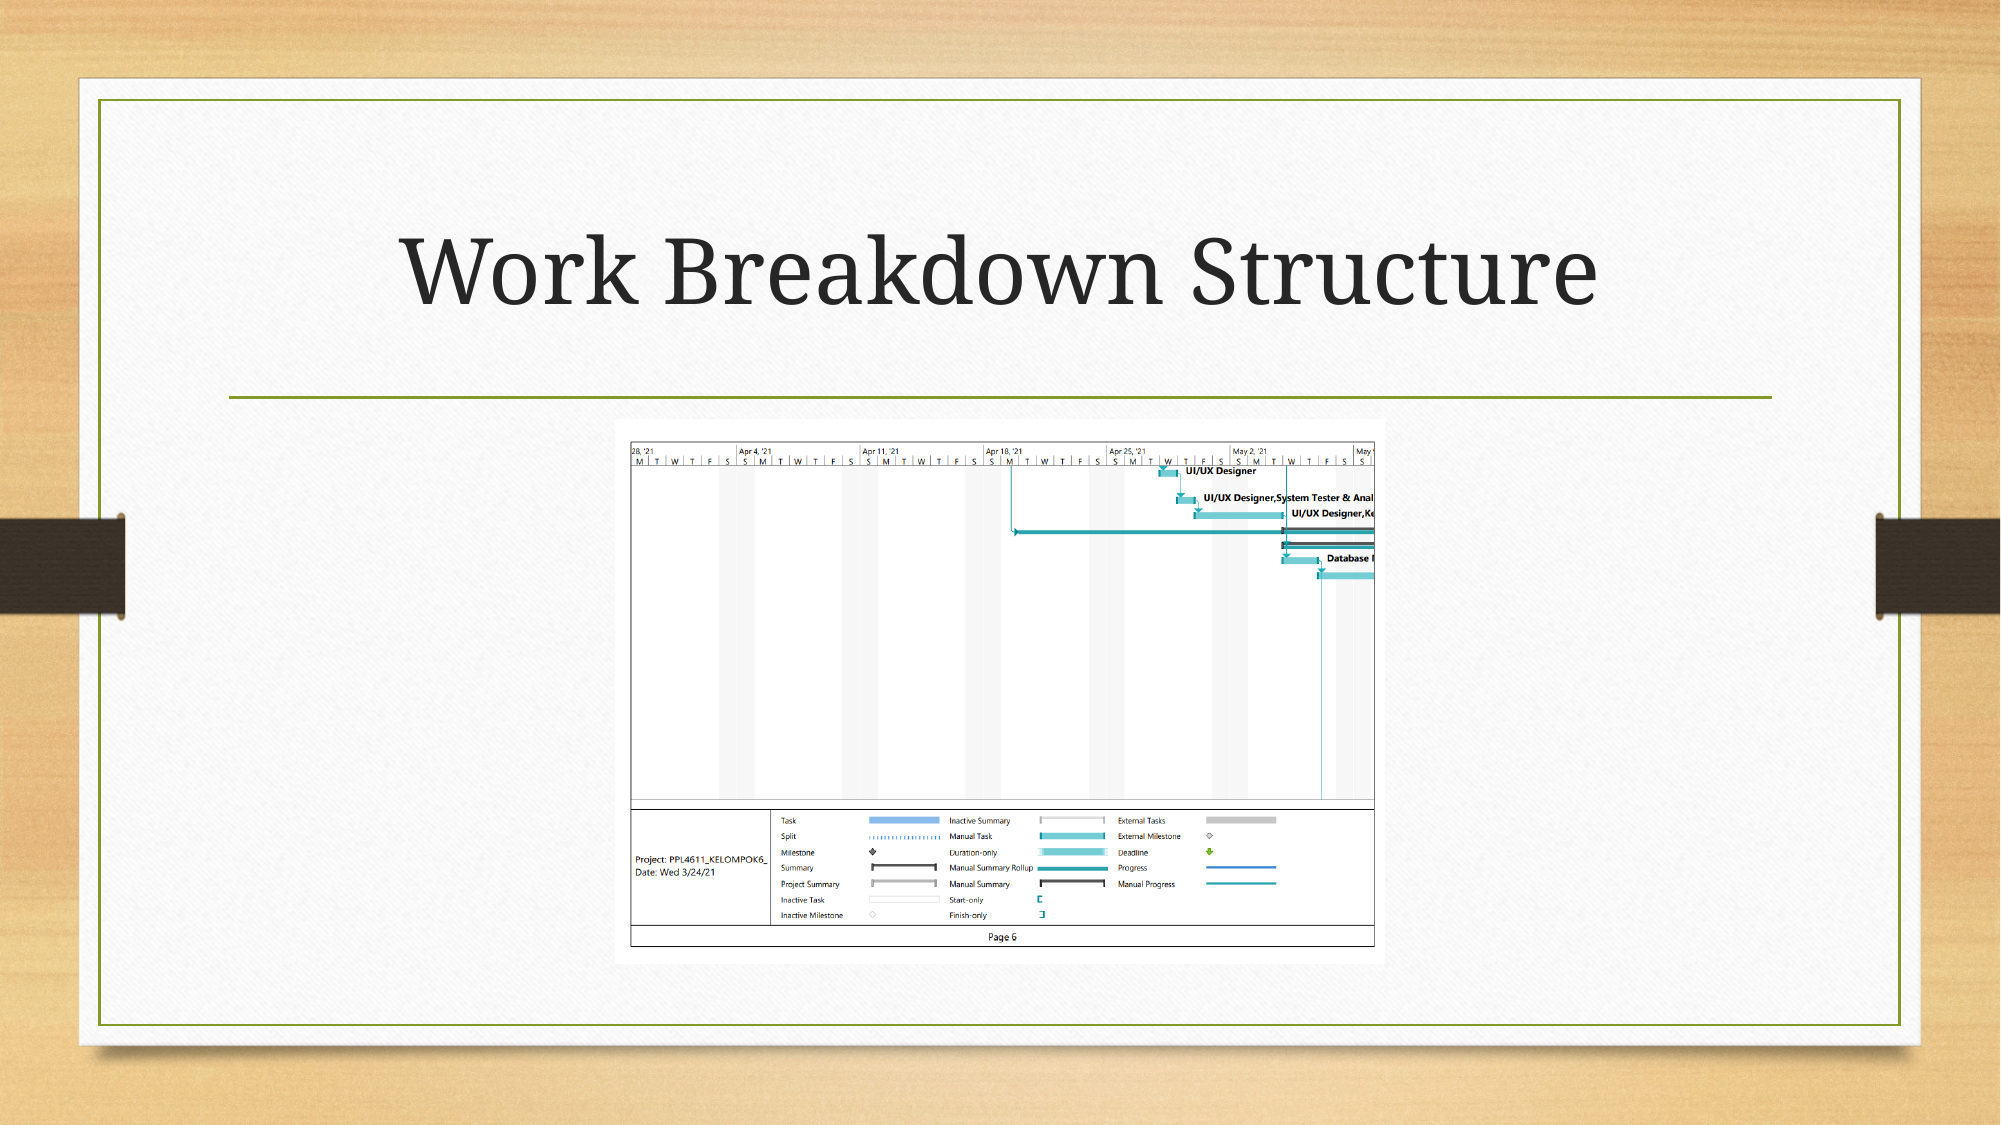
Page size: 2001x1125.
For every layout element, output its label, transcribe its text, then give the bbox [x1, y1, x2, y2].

title Work Breakdown Structure [212, 161, 1788, 375]
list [615, 419, 1385, 964]
picture [0, 0, 2001, 1125]
